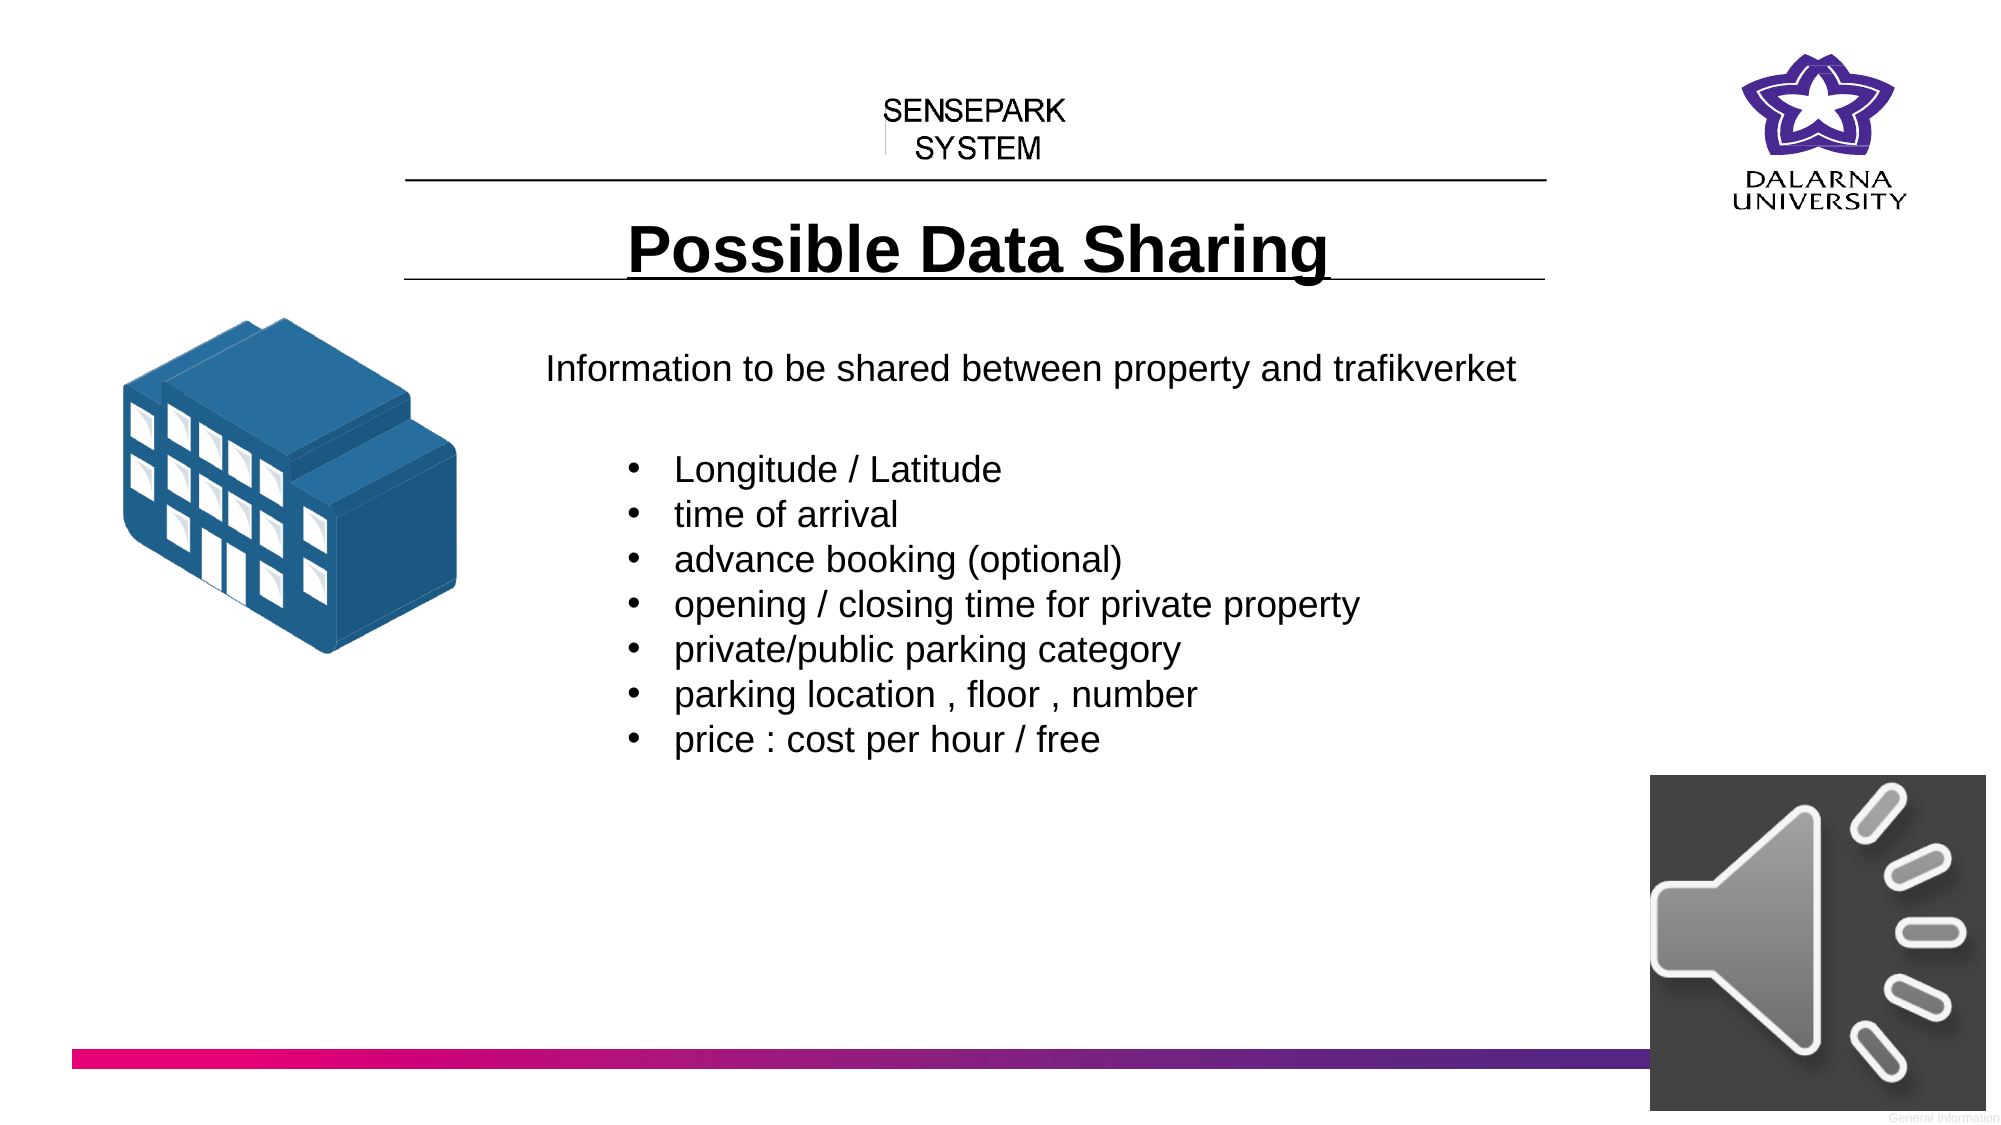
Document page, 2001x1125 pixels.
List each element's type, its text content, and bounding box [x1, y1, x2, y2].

text_box Longitude / Latitude time of arrival advance booking (optional) opening / closing time for private property private/public parking category parking location , floor , number price : cost per hour / free [612, 437, 1380, 768]
picture [72, 773, 1987, 1112]
text_box Information to be shared between property and trafikverket [530, 336, 1533, 397]
picture [100, 74, 1566, 676]
picture [1732, 171, 1907, 210]
